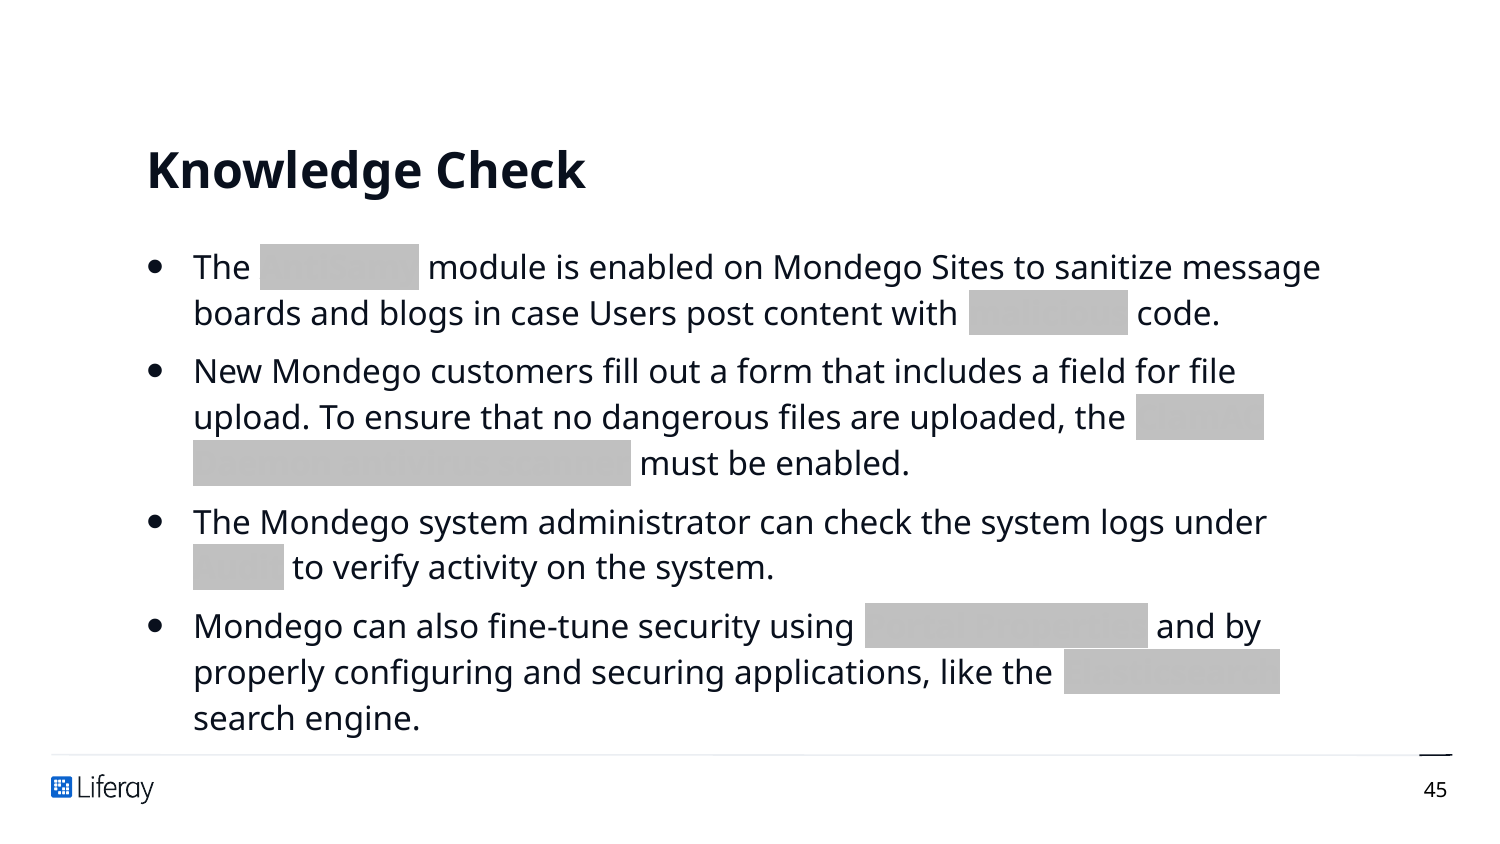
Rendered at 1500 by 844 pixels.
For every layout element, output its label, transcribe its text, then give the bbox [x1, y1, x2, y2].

title Knowledge Check [146, 123, 1151, 225]
list The AntiSamy module is enabled on Mondego Sites to sanitize message boards and blogs in case Users post content with malicious code. New Mondego customers fill out a form that includes a field for file upload. To ensure that no dangerous files are uploaded, the ClamAC Daemon antivirus scanner must be enabled. The Mondego system administrator can check the system logs under Audit to verify activity on the system. Mondego can also fine-tune security using Portal Properties and by properly configuring and securing applications, like the Elasticsearch search engine. [146, 225, 1354, 592]
